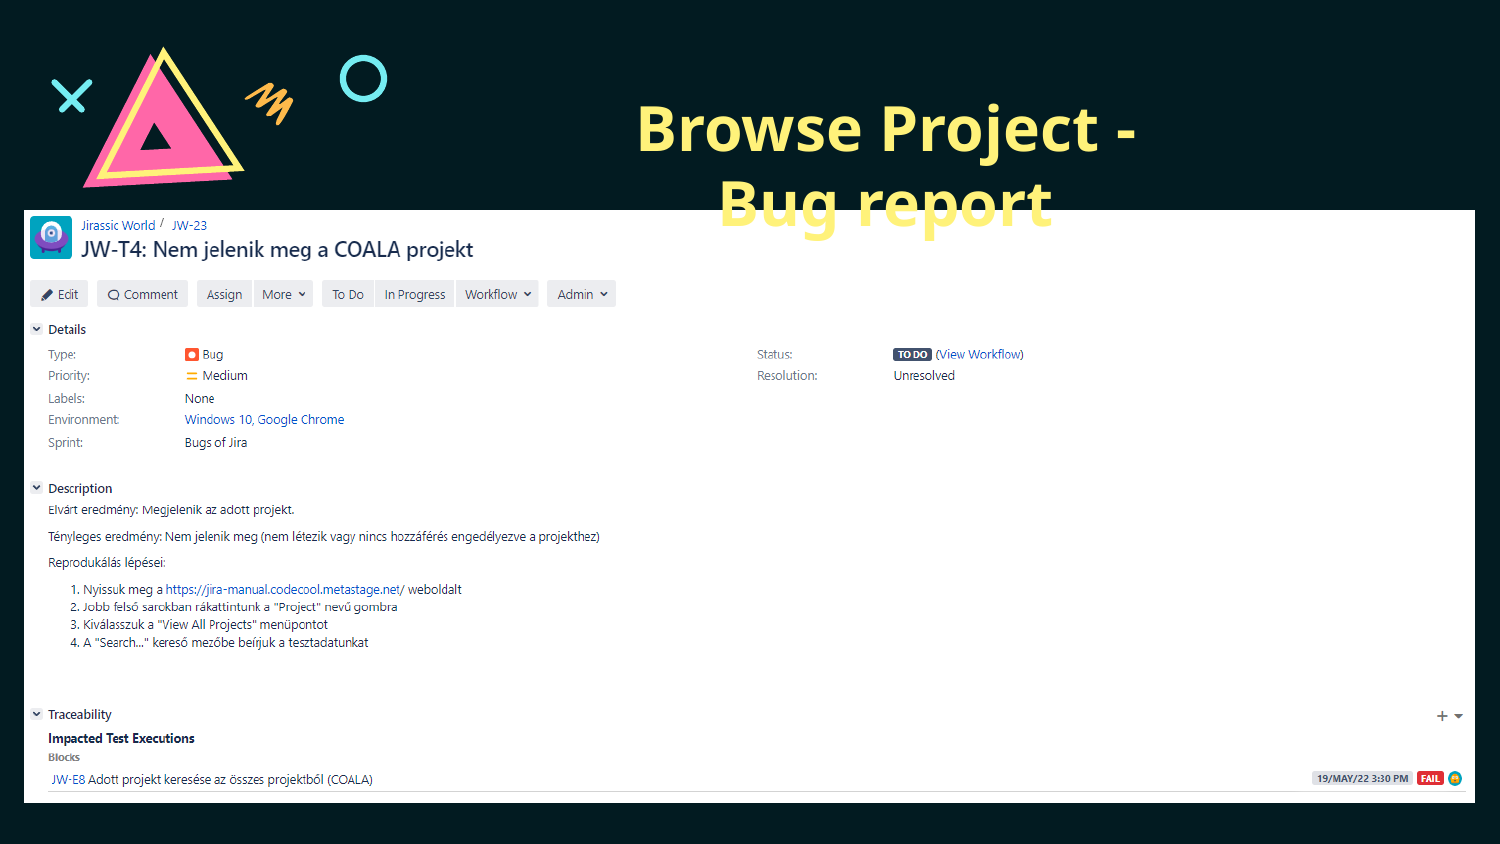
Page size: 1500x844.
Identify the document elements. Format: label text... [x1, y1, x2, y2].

title Browse Project - Bug report [602, 74, 1170, 160]
picture [24, 210, 1476, 804]
